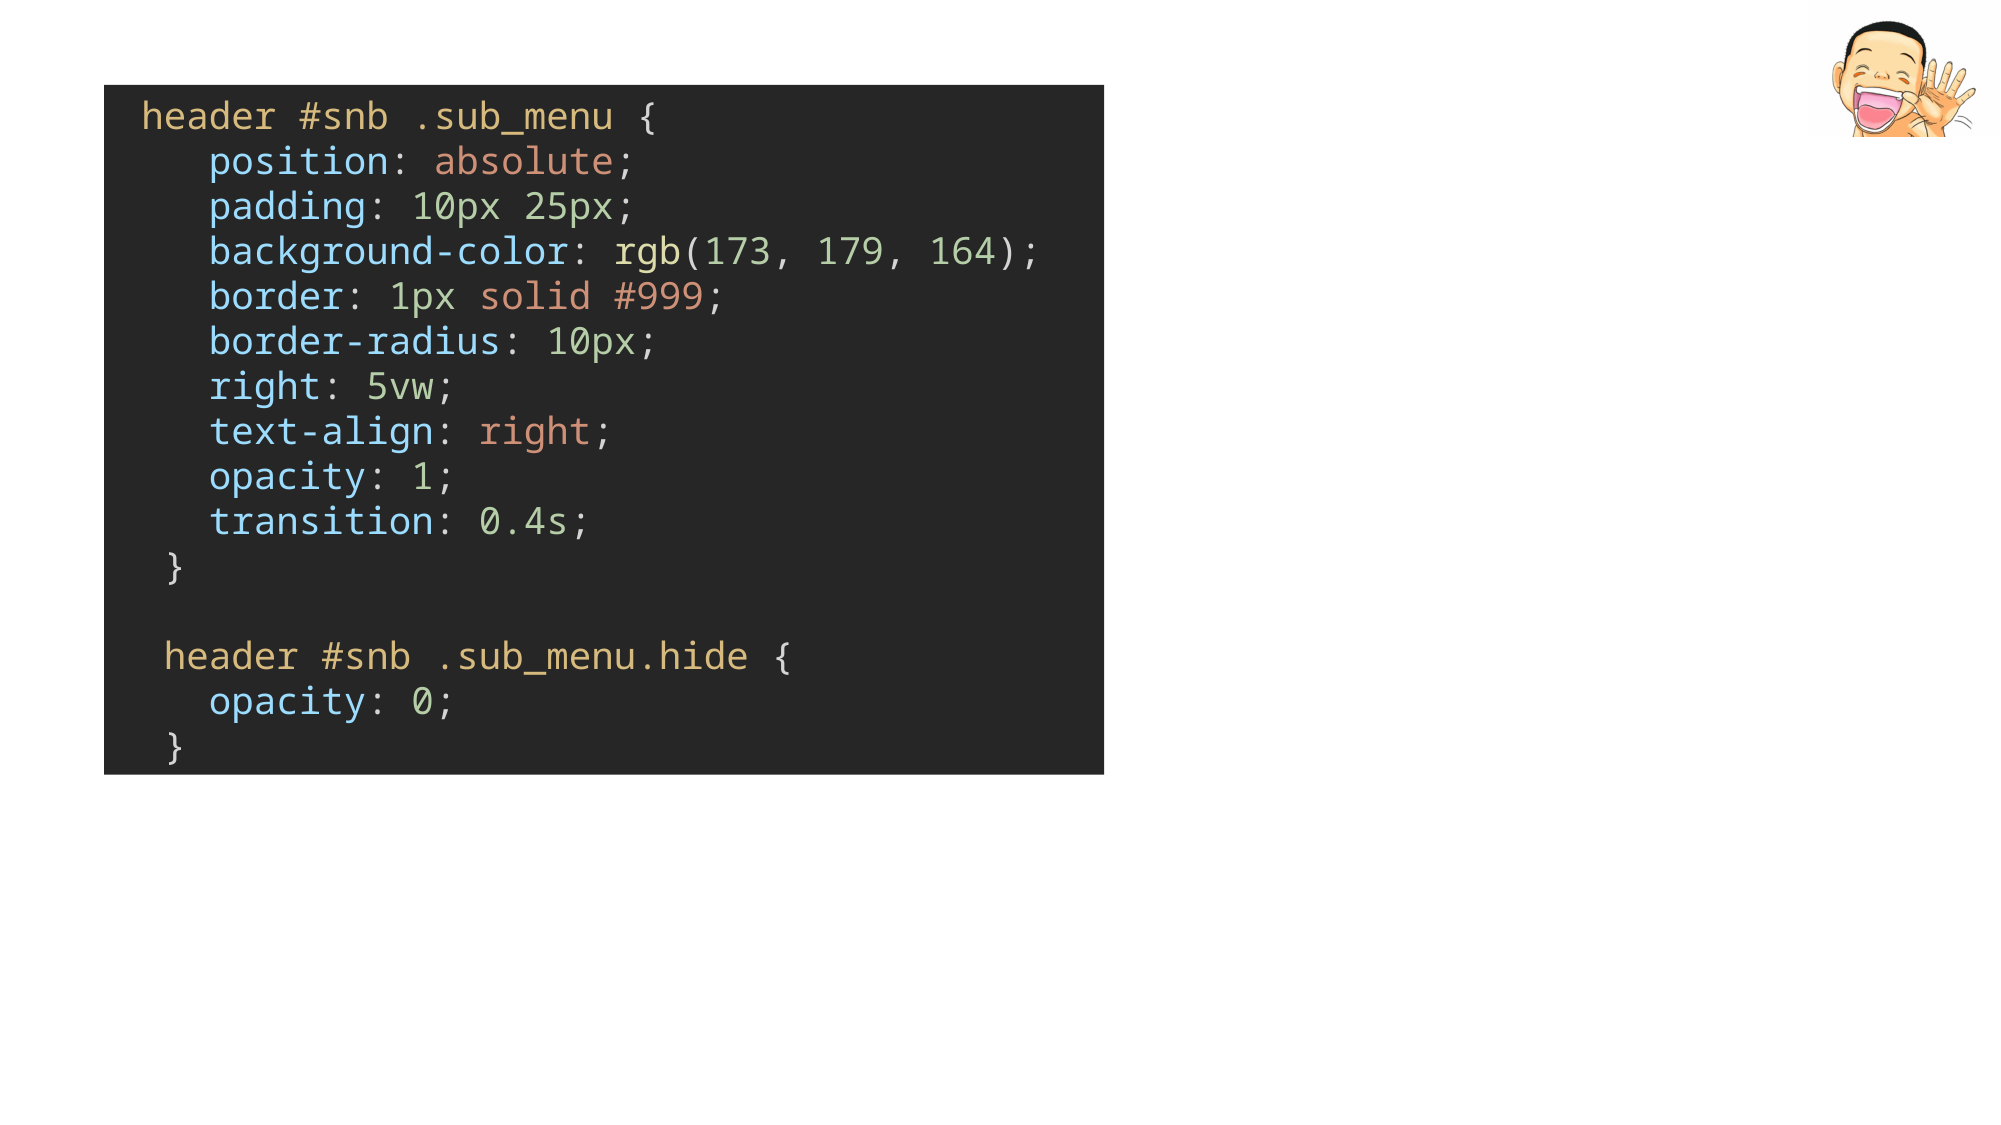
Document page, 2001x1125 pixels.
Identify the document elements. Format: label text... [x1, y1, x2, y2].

text_box header #snb .sub_menu { position: absolute; padding: 10px 25px; background-color: rgb(173, 179, 164); border: 1px solid #999; border-radius: 10px; right: 5vw; text-align: right; opacity: 1; transition: 0.4s; } header #snb .sub_menu.hide { opacity: 0; } [104, 84, 1105, 775]
picture [1808, 0, 2000, 137]
